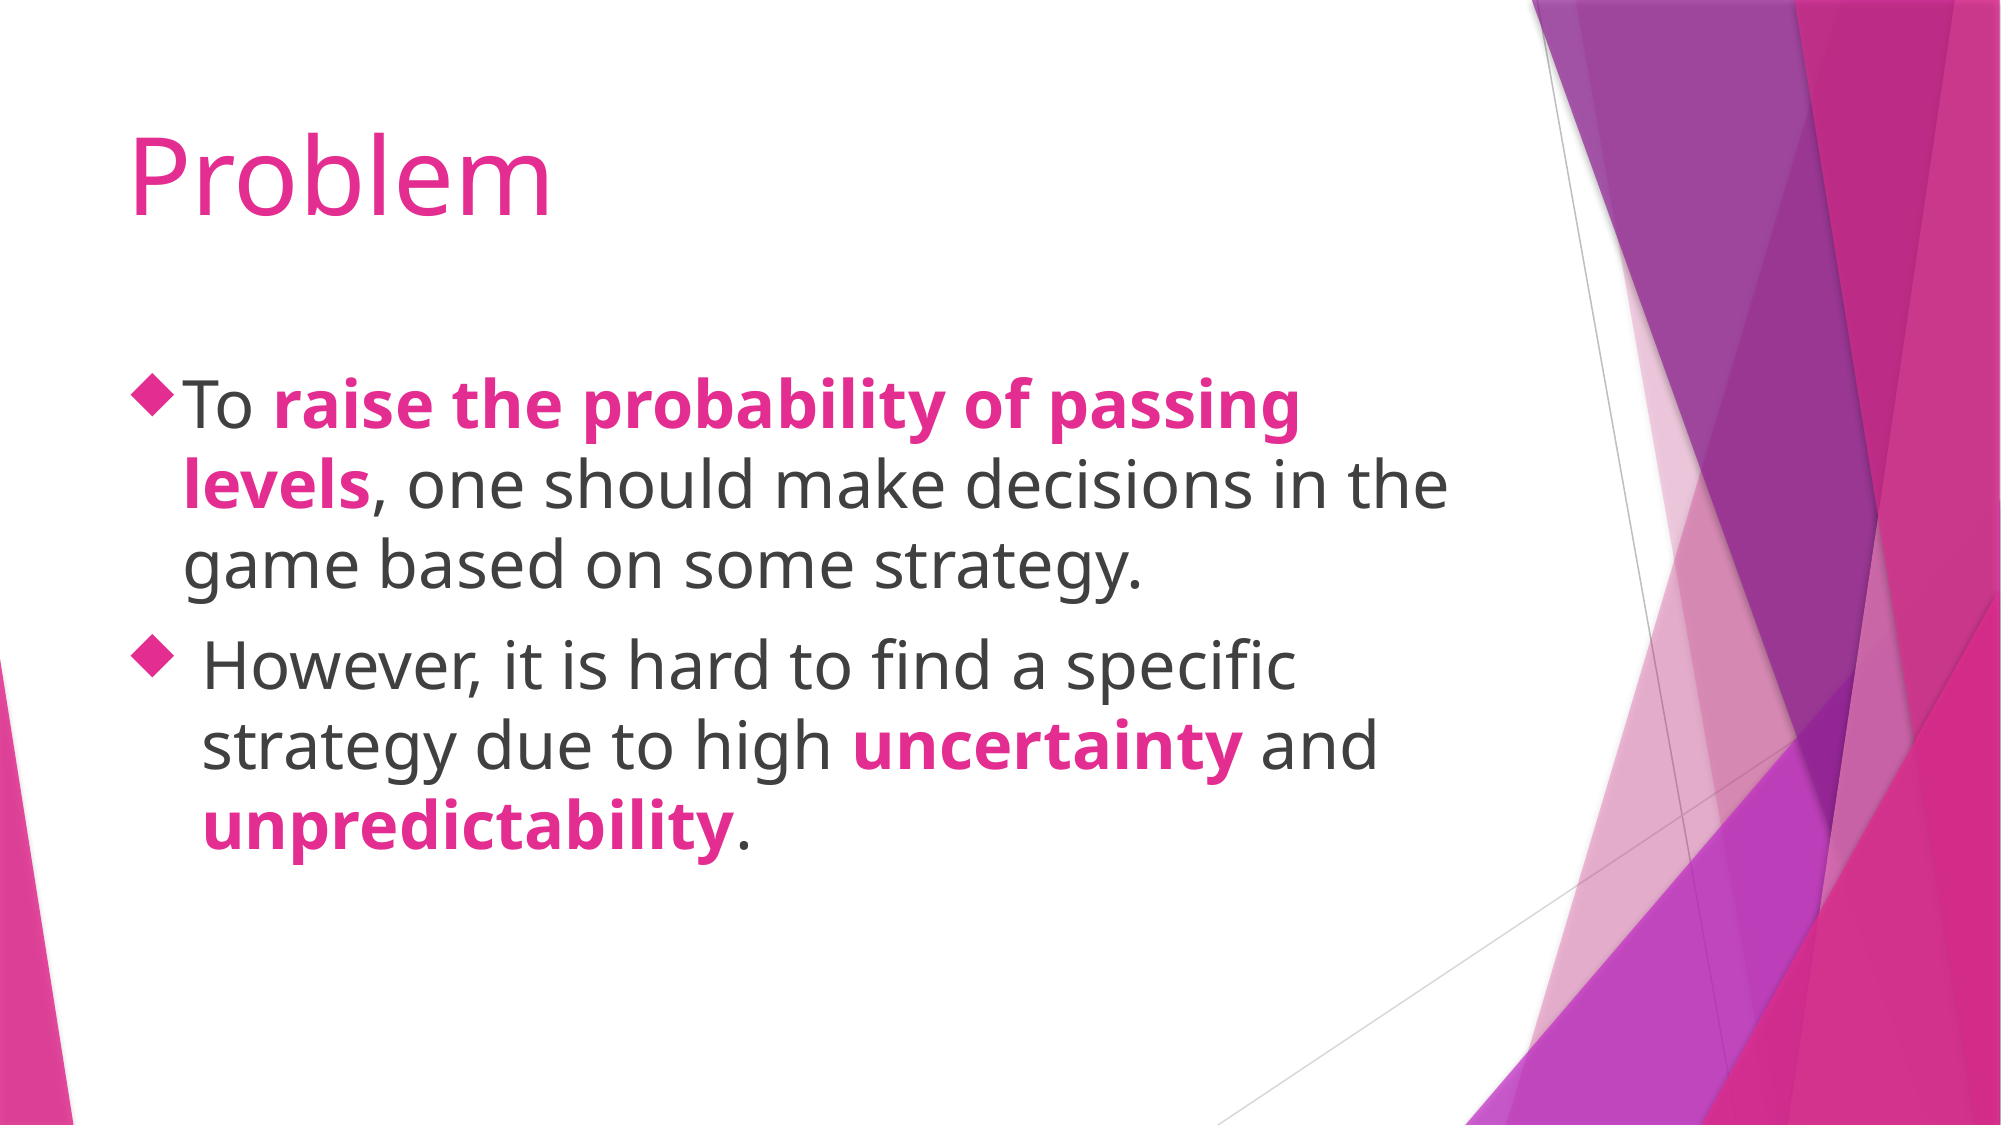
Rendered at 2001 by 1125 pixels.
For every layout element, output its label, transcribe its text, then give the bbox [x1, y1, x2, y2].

list To raise the probability of passing levels, one should make decisions in the game based on some strategy. However, it is hard to find a specific strategy due to high uncertainty and unpredictability. [111, 354, 1522, 992]
title Problem [111, 99, 1522, 317]
